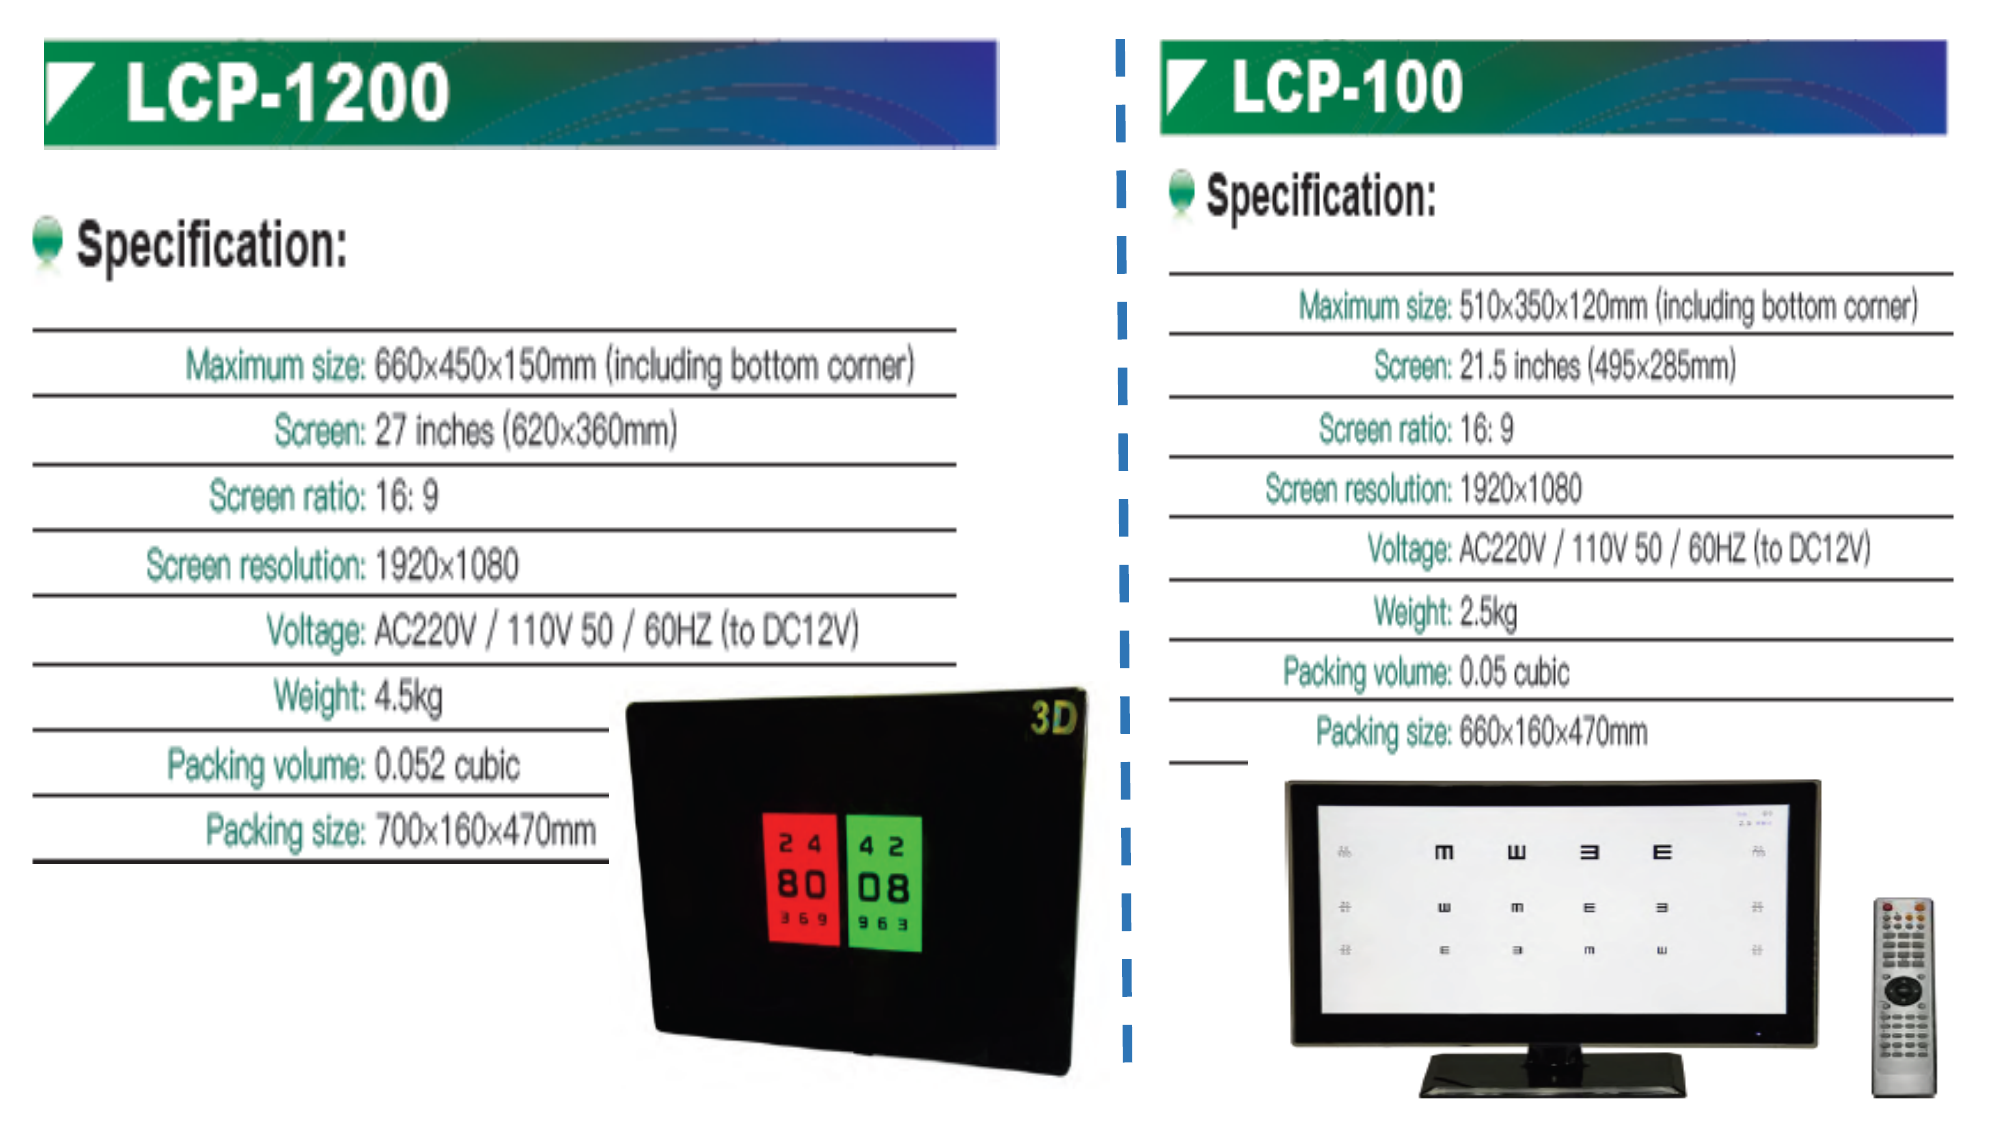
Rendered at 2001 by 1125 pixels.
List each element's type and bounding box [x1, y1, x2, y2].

picture [44, 36, 1000, 150]
picture [1156, 39, 1956, 141]
picture [8, 188, 1110, 1089]
picture [1156, 147, 1956, 1125]
text_box [1120, 38, 1128, 1085]
